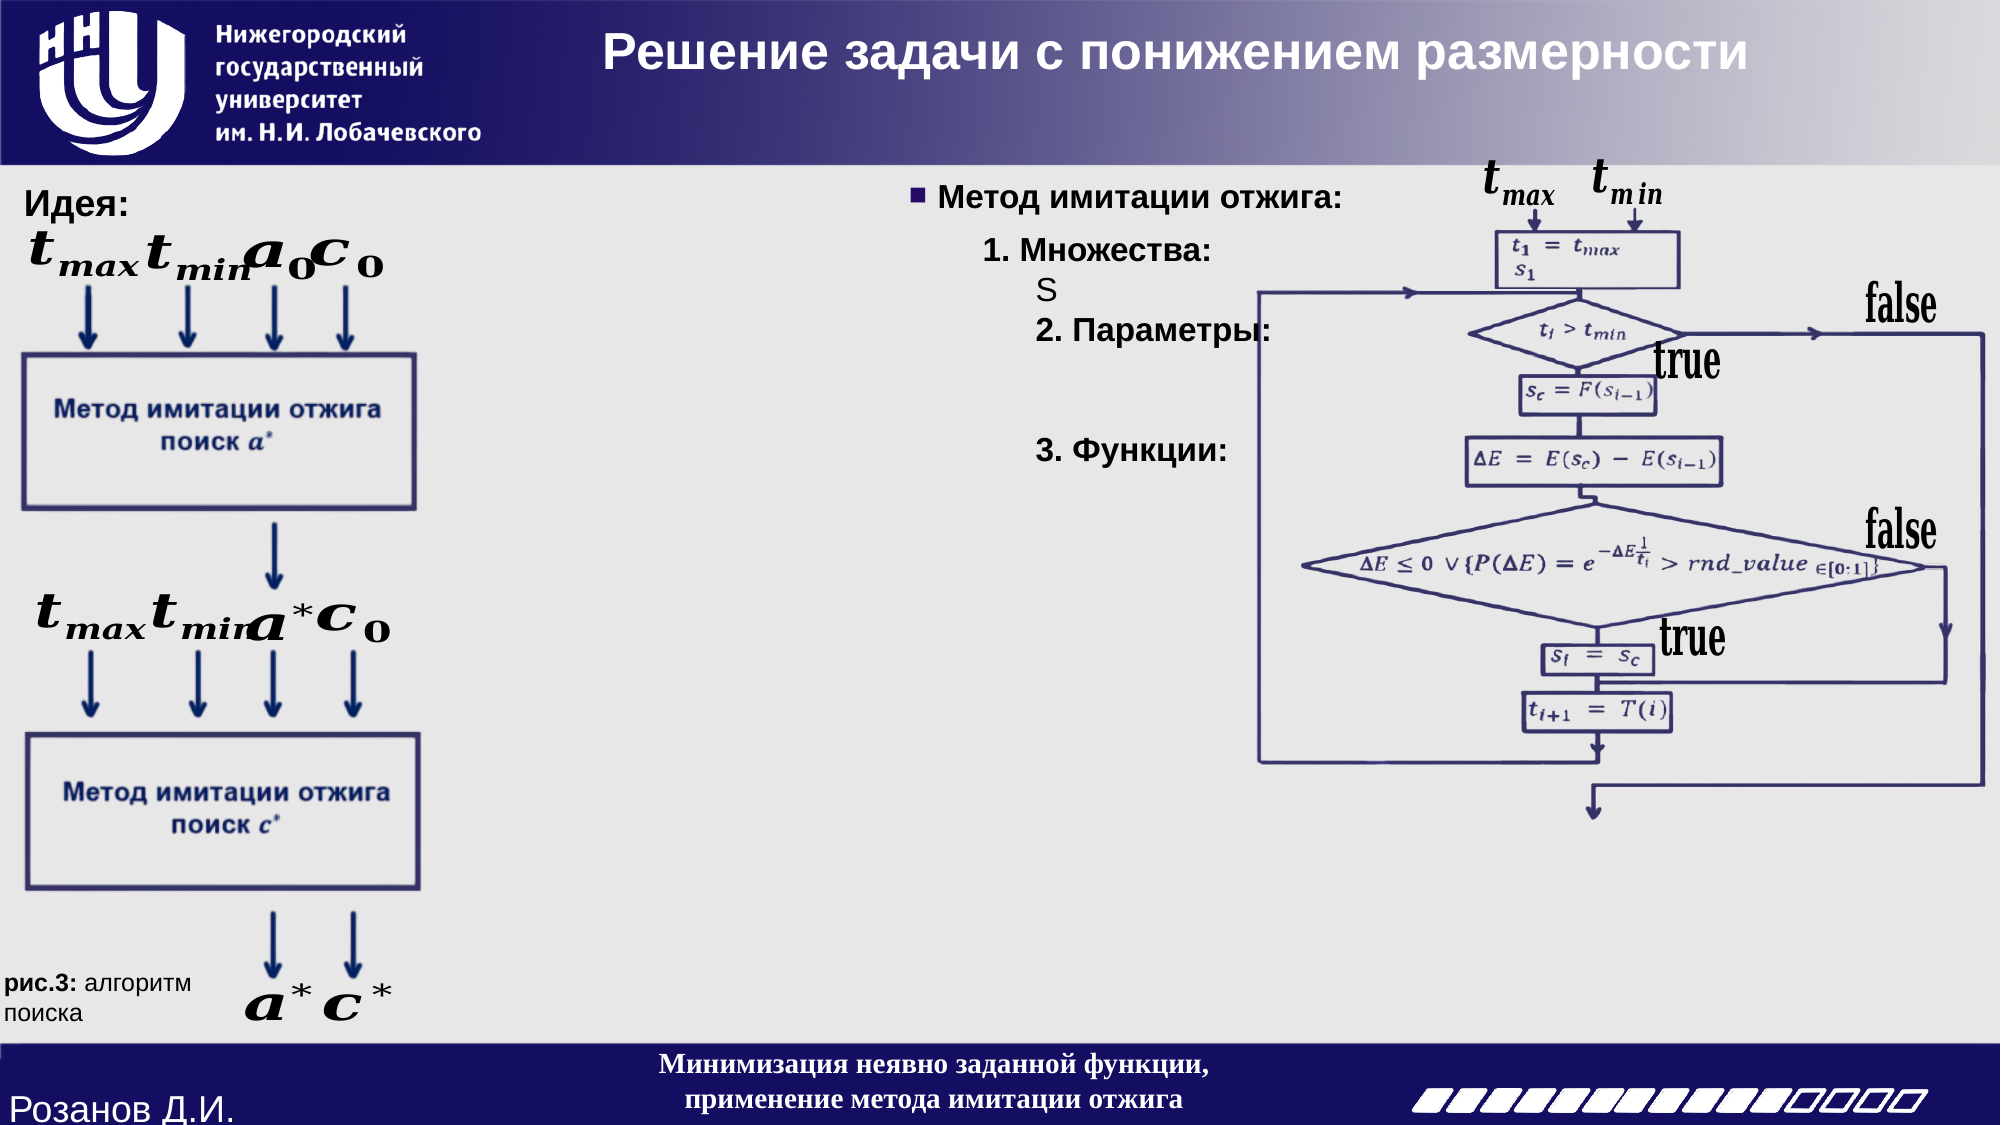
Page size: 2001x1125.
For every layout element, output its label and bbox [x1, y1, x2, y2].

picture [1222, 193, 2000, 829]
picture [1411, 1086, 1931, 1113]
picture [38, 10, 481, 156]
text_box [0, 0, 2000, 1125]
picture [0, 262, 453, 1033]
text_box [910, 187, 926, 203]
